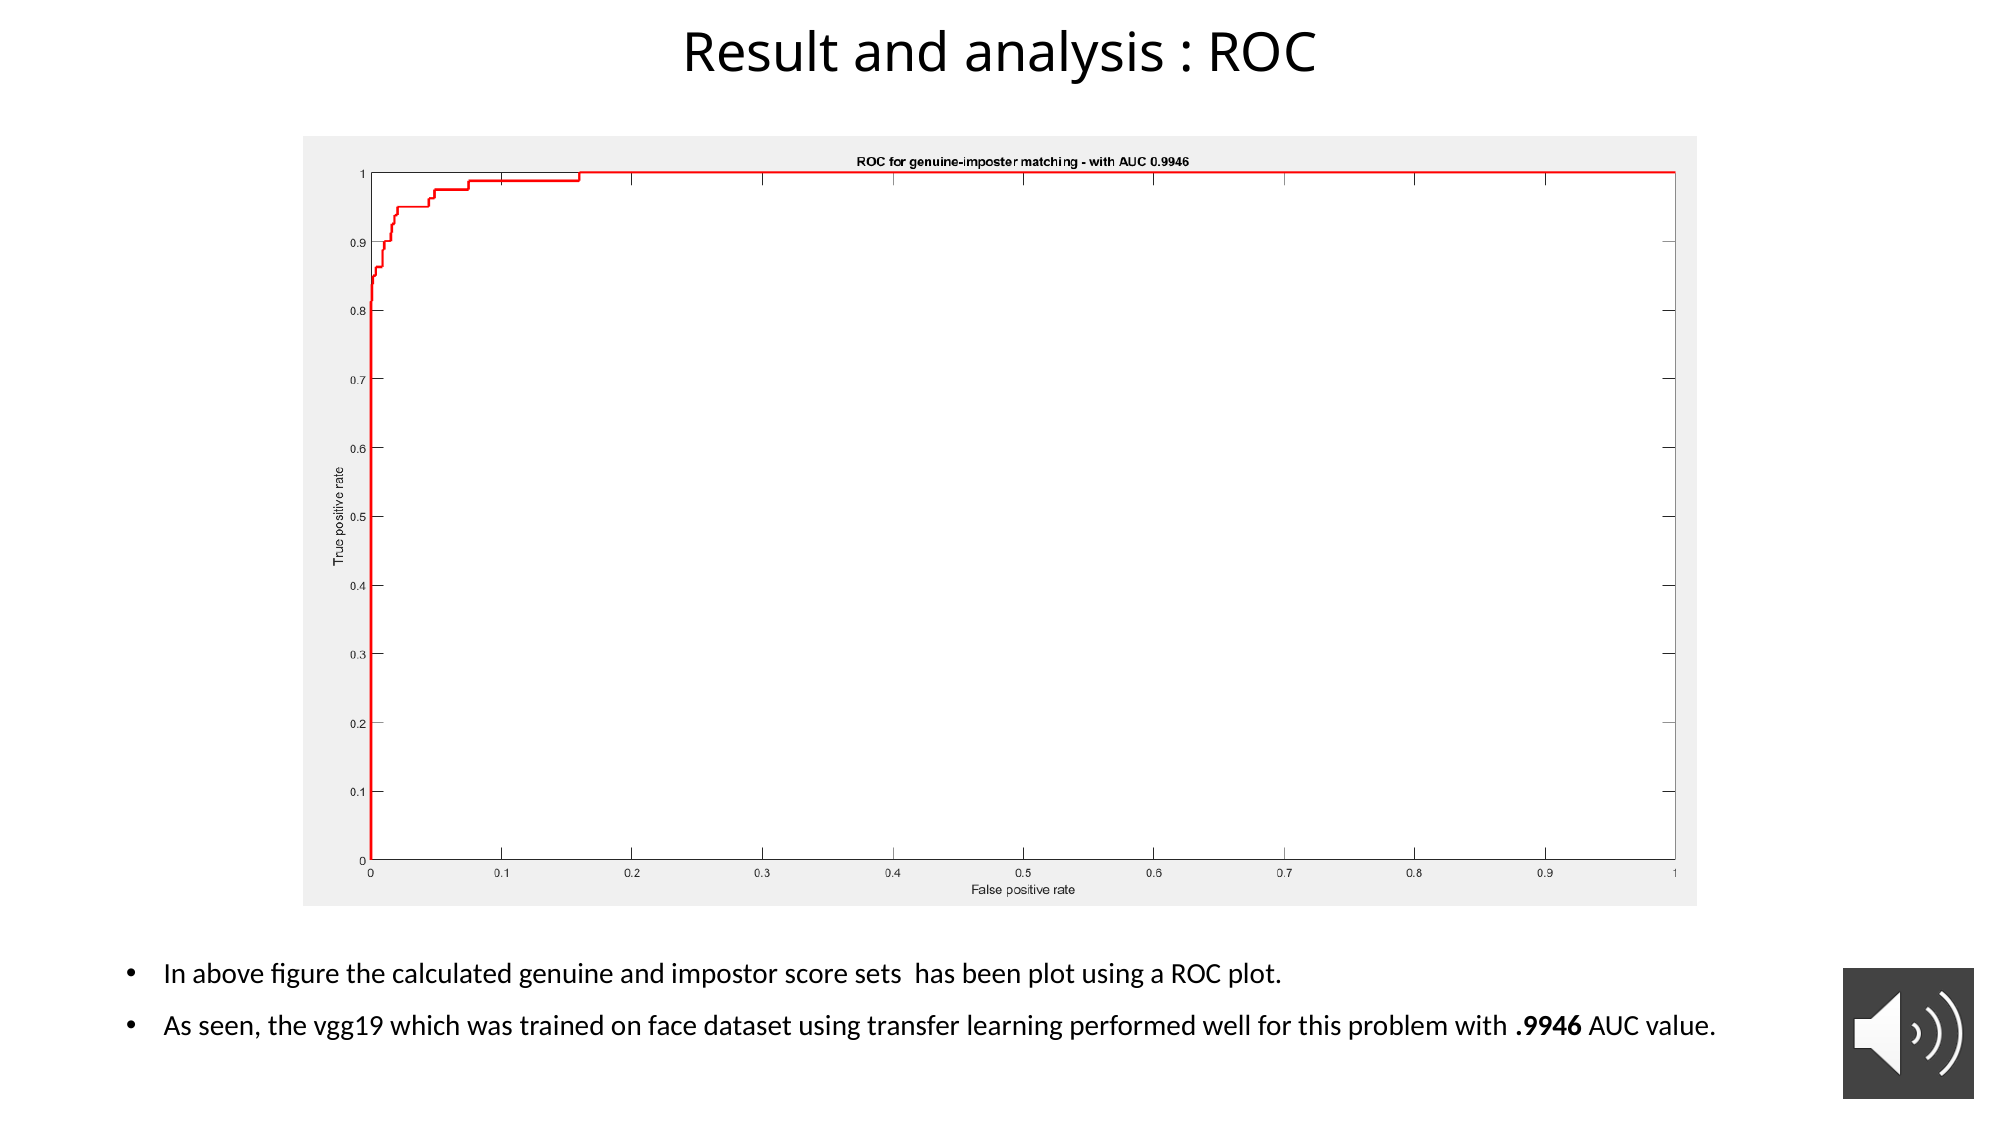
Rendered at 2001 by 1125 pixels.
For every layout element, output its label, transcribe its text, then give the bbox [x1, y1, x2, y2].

text_box In above figure the calculated genuine and impostor score sets has been plot using a ROC plot. As seen, the vgg19 which was trained on face dataset using transfer learning performed well for this problem with .9946 AUC value. [111, 950, 1756, 1081]
title Result and analysis : ROC [475, 17, 1525, 92]
picture [1841, 966, 1975, 1100]
picture [303, 136, 1697, 906]
